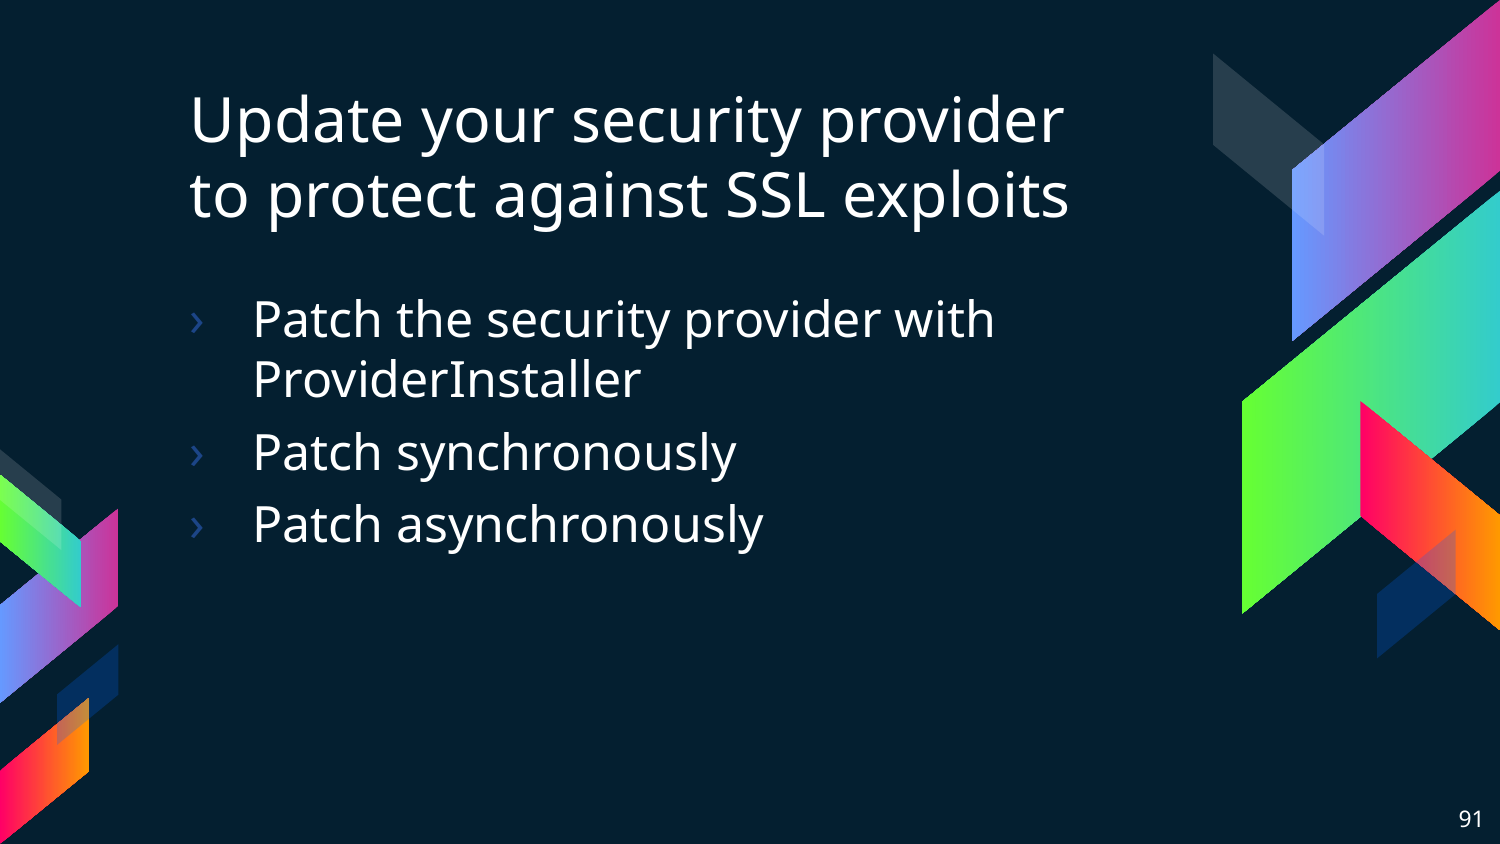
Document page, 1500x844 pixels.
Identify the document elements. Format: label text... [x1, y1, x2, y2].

title Update your security provider to protect against SSL exploits [175, 140, 1155, 245]
slide_number 91 [1403, 789, 1500, 844]
list Patch the security provider with ProviderInstaller Patch synchronously Patch asynchronously [162, 272, 1357, 556]
